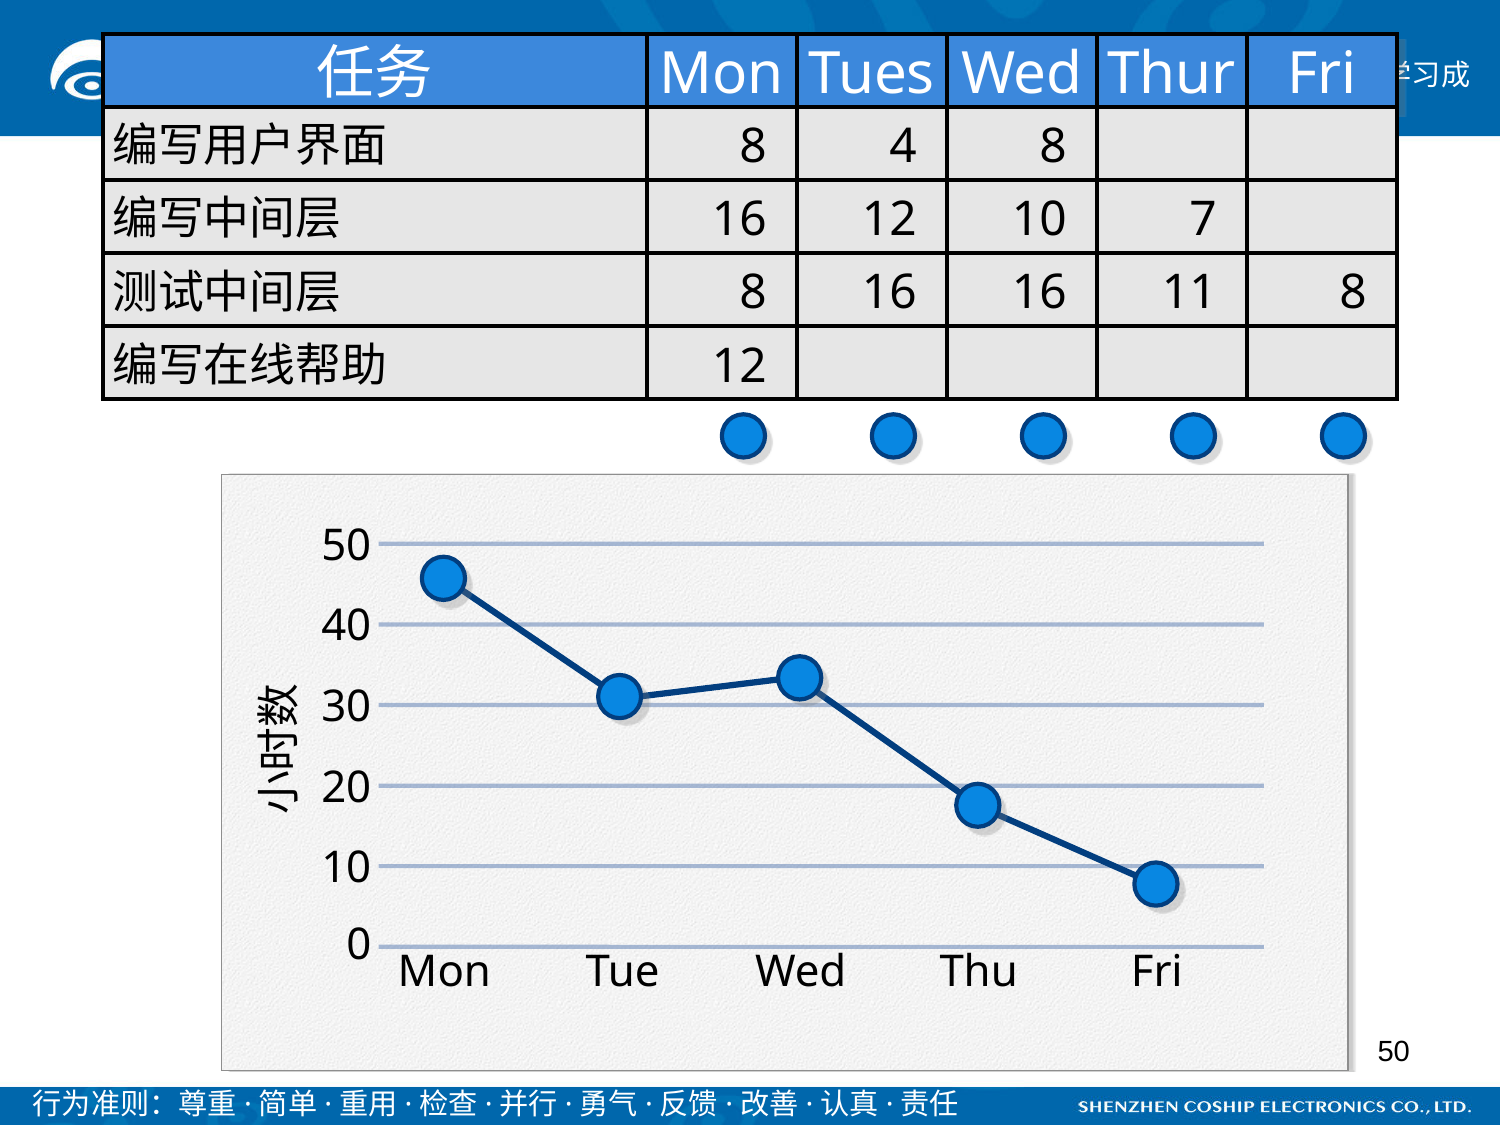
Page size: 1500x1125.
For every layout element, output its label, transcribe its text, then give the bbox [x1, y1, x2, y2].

text_box 20 [290, 754, 372, 815]
text_box [598, 674, 642, 719]
text_box 50 [290, 512, 372, 573]
text_box Thu [929, 938, 1028, 999]
text_box 编写中间层 [103, 179, 646, 253]
text_box [1321, 414, 1366, 458]
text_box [946, 106, 1098, 400]
text_box [956, 783, 1000, 827]
text_box 任务 [103, 33, 646, 106]
text_box Mon [395, 938, 494, 999]
text_box 30 [290, 673, 372, 735]
text_box [1134, 862, 1178, 906]
text_box [221, 474, 1349, 1071]
text_box [778, 656, 822, 700]
text_box [871, 414, 916, 458]
text_box 0 [290, 912, 372, 972]
text_box 测试中间层 [103, 253, 646, 326]
text_box 编写用户界面 [103, 106, 646, 179]
text_box Fri [1246, 33, 1397, 105]
text_box [1171, 414, 1216, 458]
text_box 40 [290, 593, 372, 654]
text_box 编写在线帮助 [103, 326, 646, 400]
text_box 8 [646, 106, 793, 179]
text_box 10 [290, 835, 372, 896]
text_box 小时数 [247, 539, 308, 960]
text_box [721, 414, 766, 458]
text_box Tue [573, 938, 672, 999]
text_box [1021, 414, 1066, 458]
text_box Tues [796, 33, 946, 105]
text_box Wed [751, 938, 850, 999]
text_box [421, 556, 466, 600]
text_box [1246, 106, 1398, 400]
text_box 12 [646, 326, 790, 400]
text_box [1098, 106, 1245, 400]
text_box Mon [646, 33, 796, 106]
text_box 16 [646, 179, 790, 253]
text_box Wed [946, 33, 1096, 104]
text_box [796, 106, 945, 400]
slide_number 50 [1074, 1024, 1426, 1103]
text_box 8 [646, 253, 790, 326]
text_box Fri [1107, 938, 1206, 999]
text_box Thur [1096, 33, 1246, 104]
picture [0, 0, 1500, 1125]
